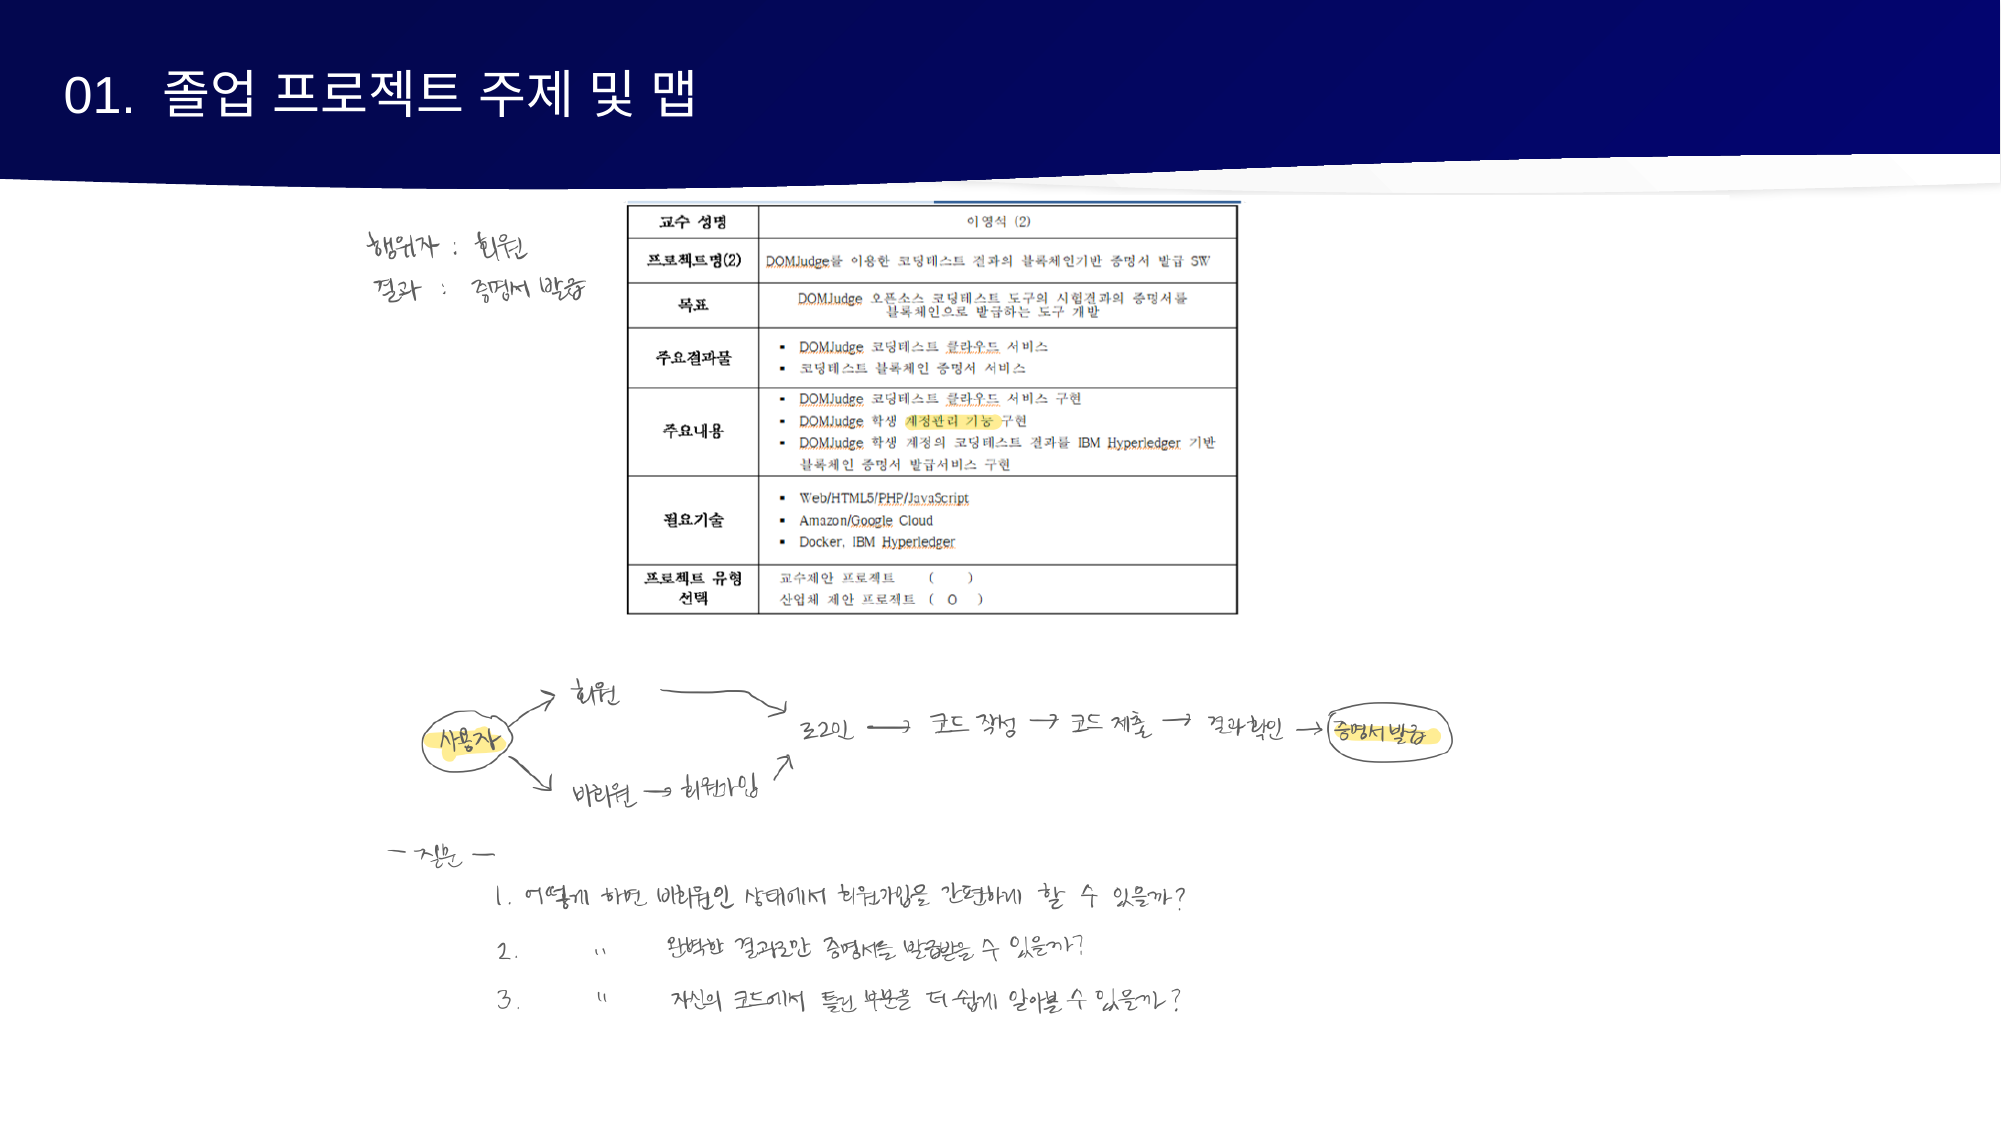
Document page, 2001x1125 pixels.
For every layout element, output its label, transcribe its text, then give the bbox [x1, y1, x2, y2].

text_box 01. 졸업 프로젝트 주제 및 맵 [48, 54, 714, 132]
picture [324, 195, 1730, 1125]
